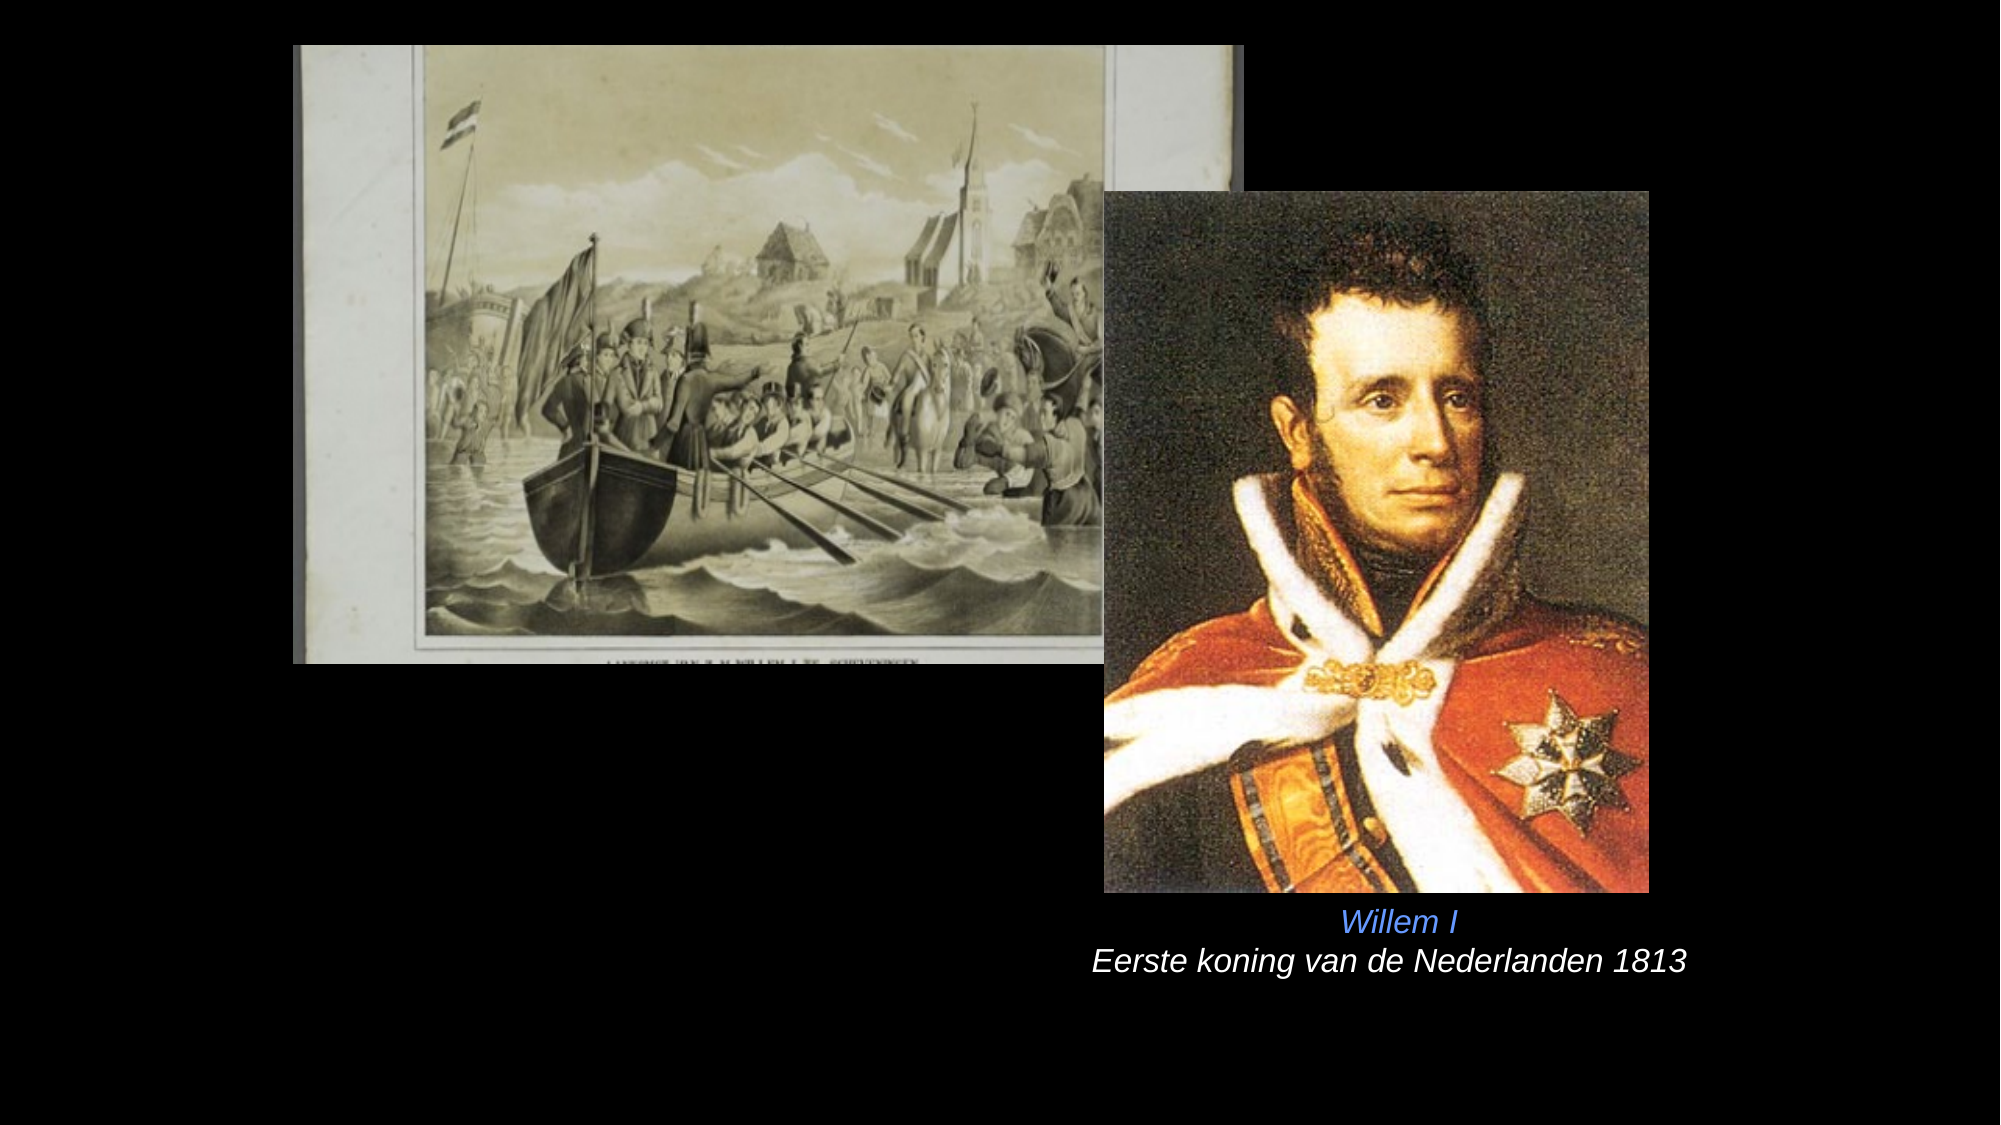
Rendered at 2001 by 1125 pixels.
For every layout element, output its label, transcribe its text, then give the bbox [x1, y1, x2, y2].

picture [293, 44, 1649, 893]
text_box Willem I Eerste koning van de Nederlanden 1813 [1076, 892, 1722, 987]
